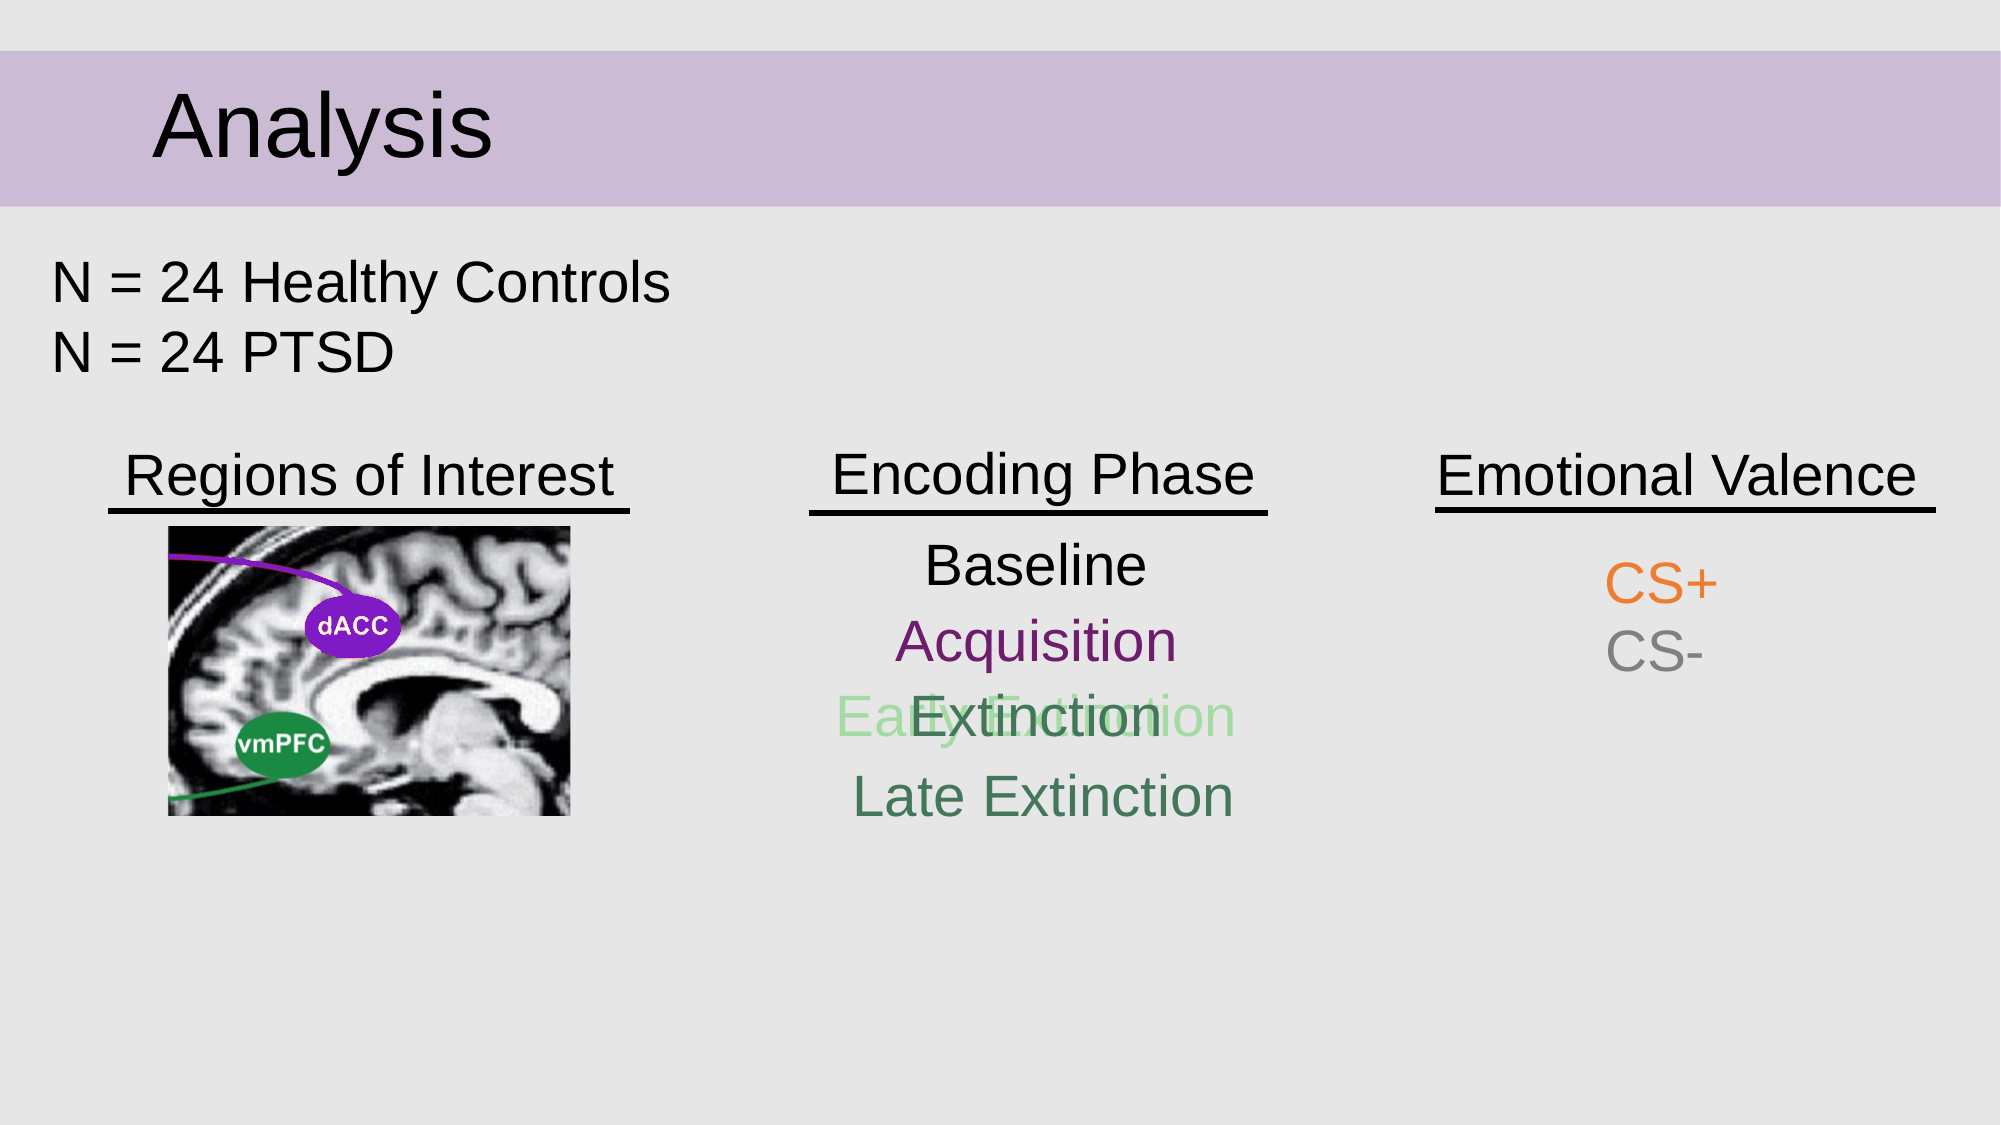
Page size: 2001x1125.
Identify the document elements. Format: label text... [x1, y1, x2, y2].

text_box Late Extinction [758, 750, 1330, 836]
text_box Regions of Interest [41, 429, 698, 515]
title Analysis [137, 19, 1863, 237]
text_box Early Extinction [1180, 670, 1323, 750]
text_box Emotional Valence [1418, 429, 1937, 515]
text_box Early Extinction [751, 670, 893, 756]
text_box Acquisition [880, 595, 1193, 681]
text_box N = 24 Healthy Controls N = 24 PTSD [36, 236, 693, 392]
text_box CS+ [1590, 537, 1863, 623]
text_box Extinction [893, 670, 1180, 750]
text_box Encoding Phase [808, 428, 1280, 514]
text_box Baseline [909, 520, 1164, 595]
picture [167, 525, 571, 816]
text_box CS- [1590, 605, 1734, 691]
